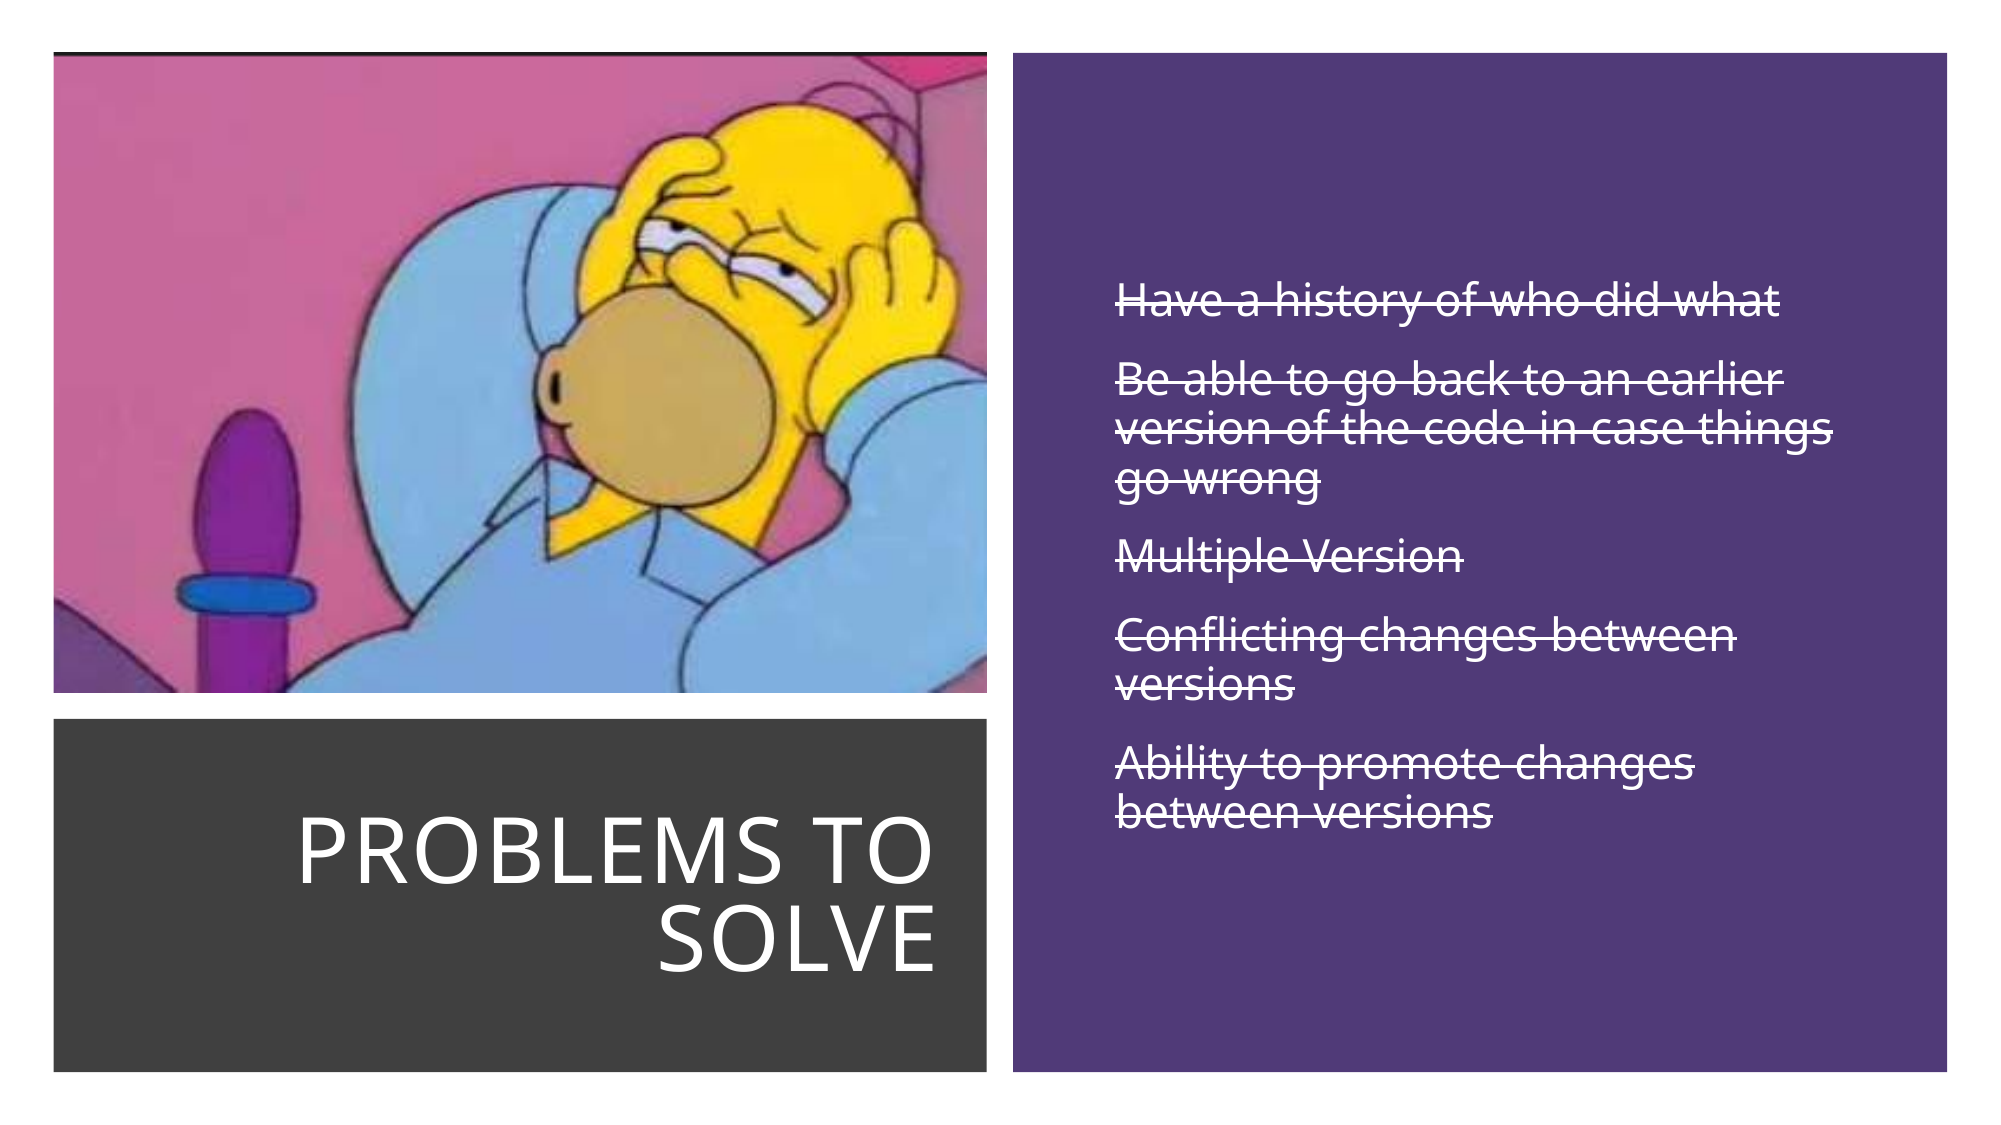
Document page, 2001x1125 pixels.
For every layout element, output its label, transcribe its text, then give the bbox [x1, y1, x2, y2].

list Have a history of who did what Be able to go back to an earlier version of the code in case things go wrong Multiple Version Conflicting changes between versions Ability to promote changes between versions [1092, 159, 1868, 956]
picture [53, 52, 987, 693]
text_box [1012, 51, 1948, 1074]
title Problems to solve [94, 756, 954, 1046]
text_box [52, 718, 988, 1073]
